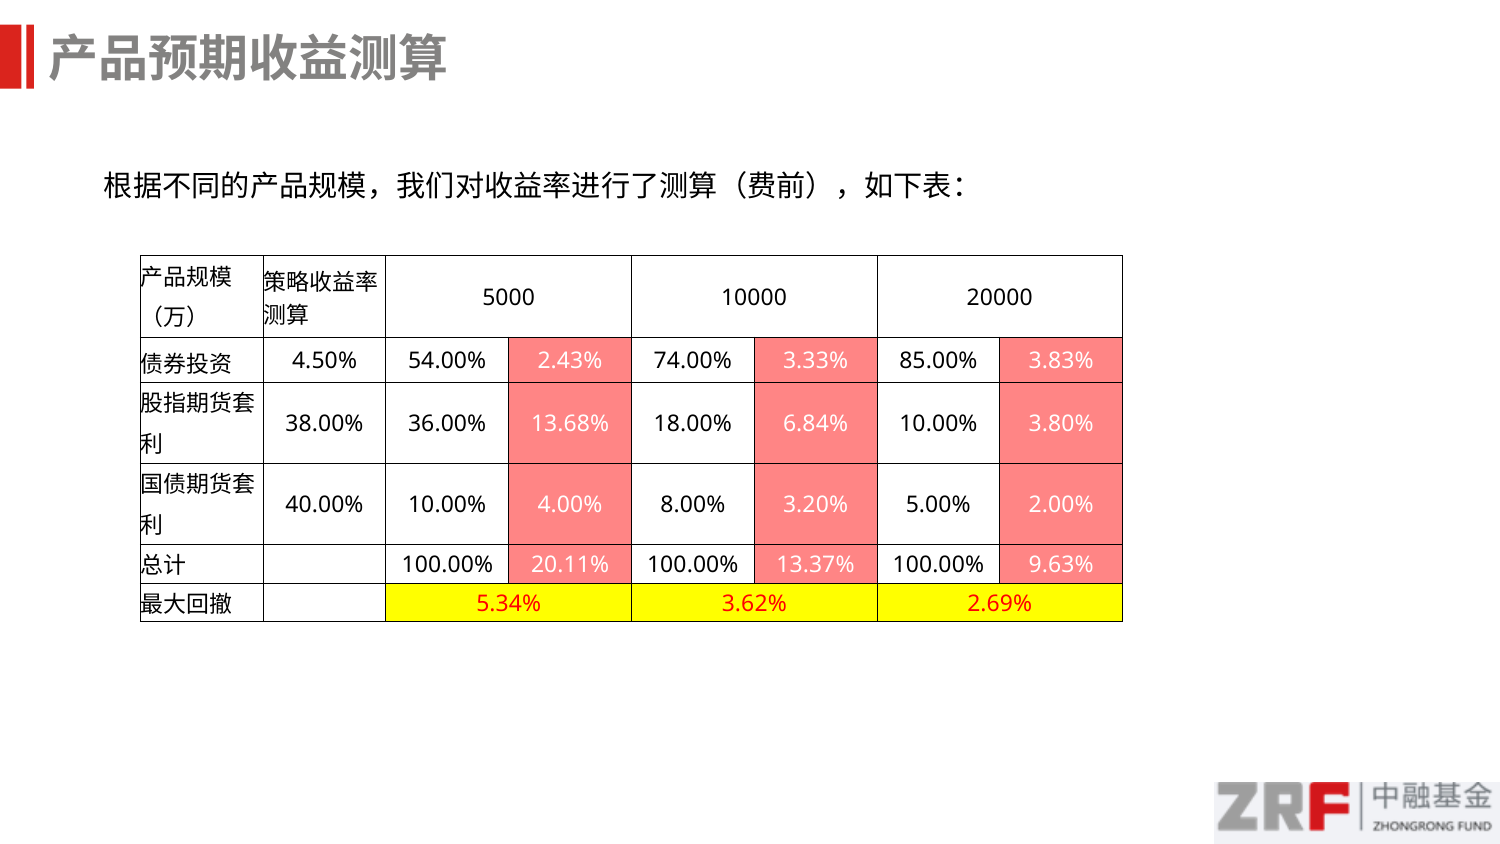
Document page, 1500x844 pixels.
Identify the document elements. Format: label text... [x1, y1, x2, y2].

table_cell 38.00% [264, 383, 385, 463]
table_cell 3.20% [755, 464, 877, 544]
table_cell [264, 584, 385, 621]
table_cell 4.50% [264, 338, 385, 382]
table_cell 最大回撤 [141, 584, 263, 621]
table_header 产品规模（万） [141, 256, 263, 337]
text_box [0, 24, 22, 90]
table_cell 10.00% [878, 383, 999, 463]
picture [1214, 782, 1500, 844]
table_cell 4.00% [509, 464, 631, 544]
table_cell 18.00% [632, 383, 754, 463]
table_cell 20.11% [509, 545, 631, 583]
table_cell 5.00% [878, 464, 999, 544]
table_cell 3.62% [632, 584, 877, 621]
table_cell 2.69% [878, 584, 1122, 621]
table_cell [264, 545, 385, 583]
table_cell 74.00% [632, 338, 754, 382]
table_header 20000 [878, 256, 1122, 337]
table_cell 国债期货套利 [141, 464, 263, 544]
table_cell 债券投资 [141, 338, 263, 382]
table_cell 8.00% [632, 464, 754, 544]
table_cell 3.80% [1000, 383, 1122, 463]
text_box [25, 24, 35, 90]
table_cell 6.84% [755, 383, 877, 463]
table_cell 36.00% [386, 383, 508, 463]
table_cell 100.00% [632, 545, 754, 583]
table_cell 13.68% [509, 383, 631, 463]
table_cell 5.34% [386, 584, 631, 621]
table_cell 100.00% [878, 545, 999, 583]
table_cell 100.00% [386, 545, 508, 583]
table_cell 9.63% [1000, 545, 1122, 583]
table_cell 13.37% [755, 545, 877, 583]
table_header 10000 [632, 256, 877, 337]
table_cell 股指期货套利 [141, 383, 263, 463]
table_cell 85.00% [878, 338, 999, 382]
text_box 根据不同的产品规模，我们对收益率进行了测算（费前），如下表： [89, 159, 1398, 210]
table_cell 2.43% [509, 338, 631, 382]
table_header 5000 [386, 256, 631, 337]
table_header 策略收益率测算 [264, 256, 385, 337]
table_cell 2.00% [1000, 464, 1122, 544]
text_box 产品预期收益测算 [33, 18, 493, 94]
table_cell 54.00% [386, 338, 508, 382]
table_cell 3.83% [1000, 338, 1122, 382]
table_cell 40.00% [264, 464, 385, 544]
table_cell 10.00% [386, 464, 508, 544]
table_cell 总计 [141, 545, 263, 583]
table_cell 3.33% [755, 338, 877, 382]
